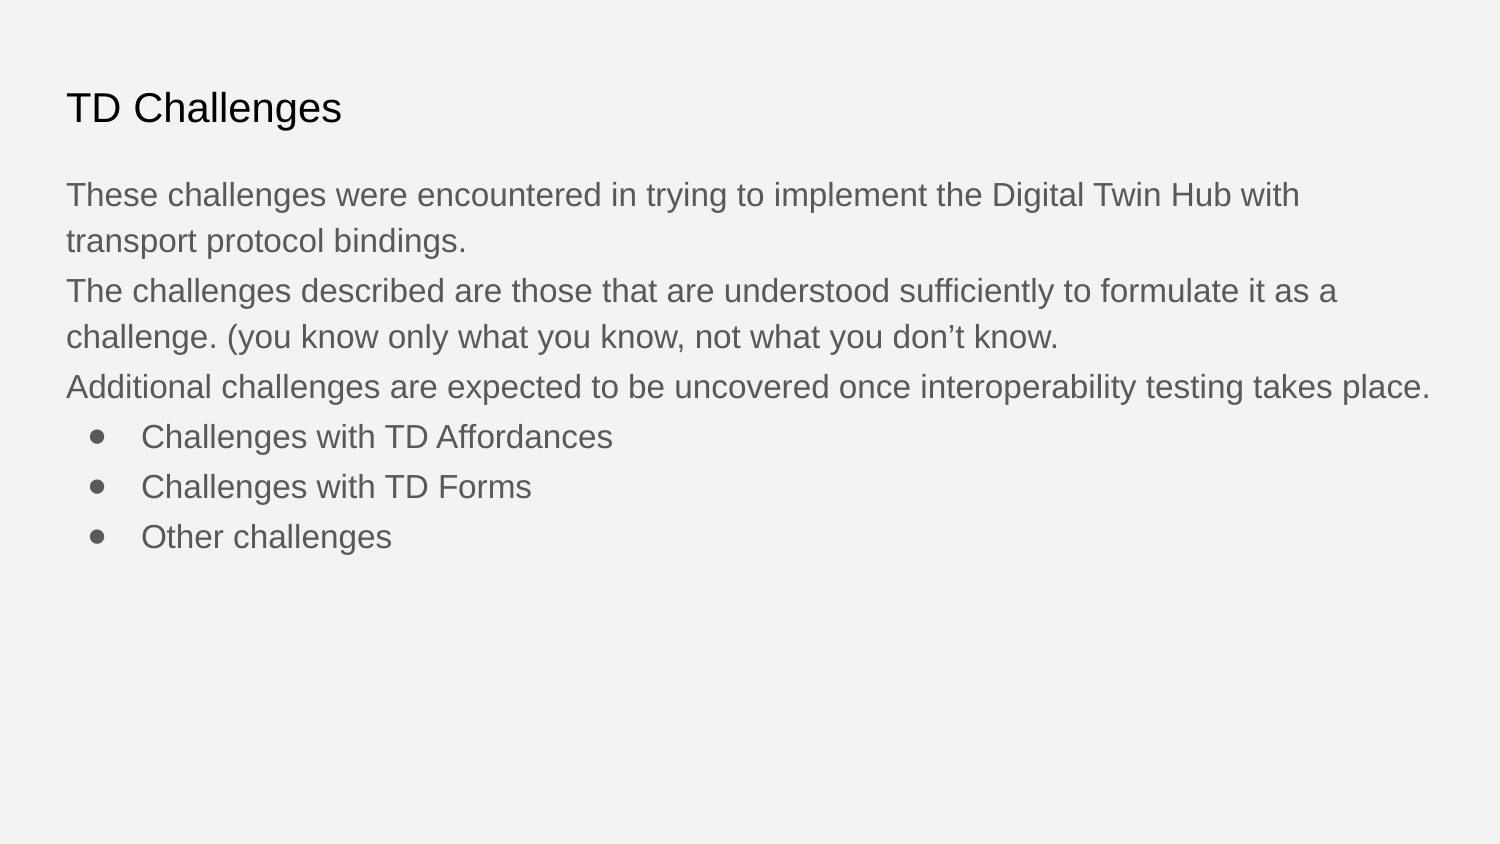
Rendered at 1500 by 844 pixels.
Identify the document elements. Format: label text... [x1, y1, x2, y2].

list These challenges were encountered in trying to implement the Digital Twin Hub with transport protocol bindings. The challenges described are those that are understood sufficiently to formulate it as a challenge. (you know only what you know, not what you don’t know. Additional challenges are expected to be uncovered once interoperability testing takes place. Challenges with TD Affordances Challenges with TD Forms Other challenges [51, 152, 1449, 798]
title TD Challenges [51, 65, 1449, 152]
